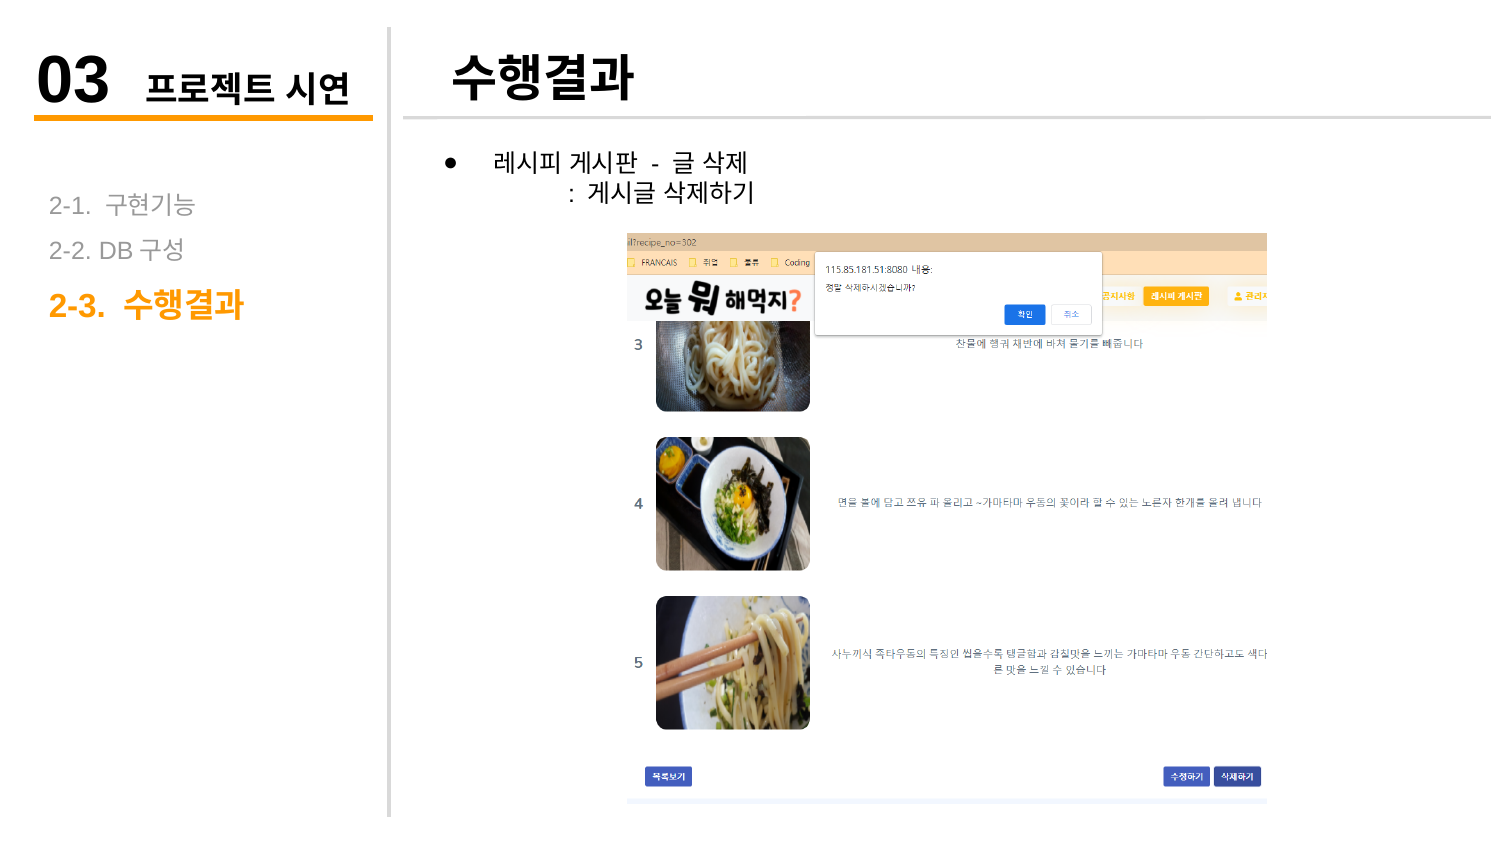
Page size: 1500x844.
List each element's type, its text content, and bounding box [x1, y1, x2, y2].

text_box 수행결과 [436, 31, 939, 115]
text_box 03 프로젝트 시연 [21, 21, 437, 132]
text_box 레시피 게시판 - 글 삭제 : 게시글 삭제하기 [403, 132, 1403, 223]
picture [626, 233, 1267, 805]
text_box 2-1. 구현기능 2-2. DB구성 2-3. 수행결과 [33, 159, 295, 340]
